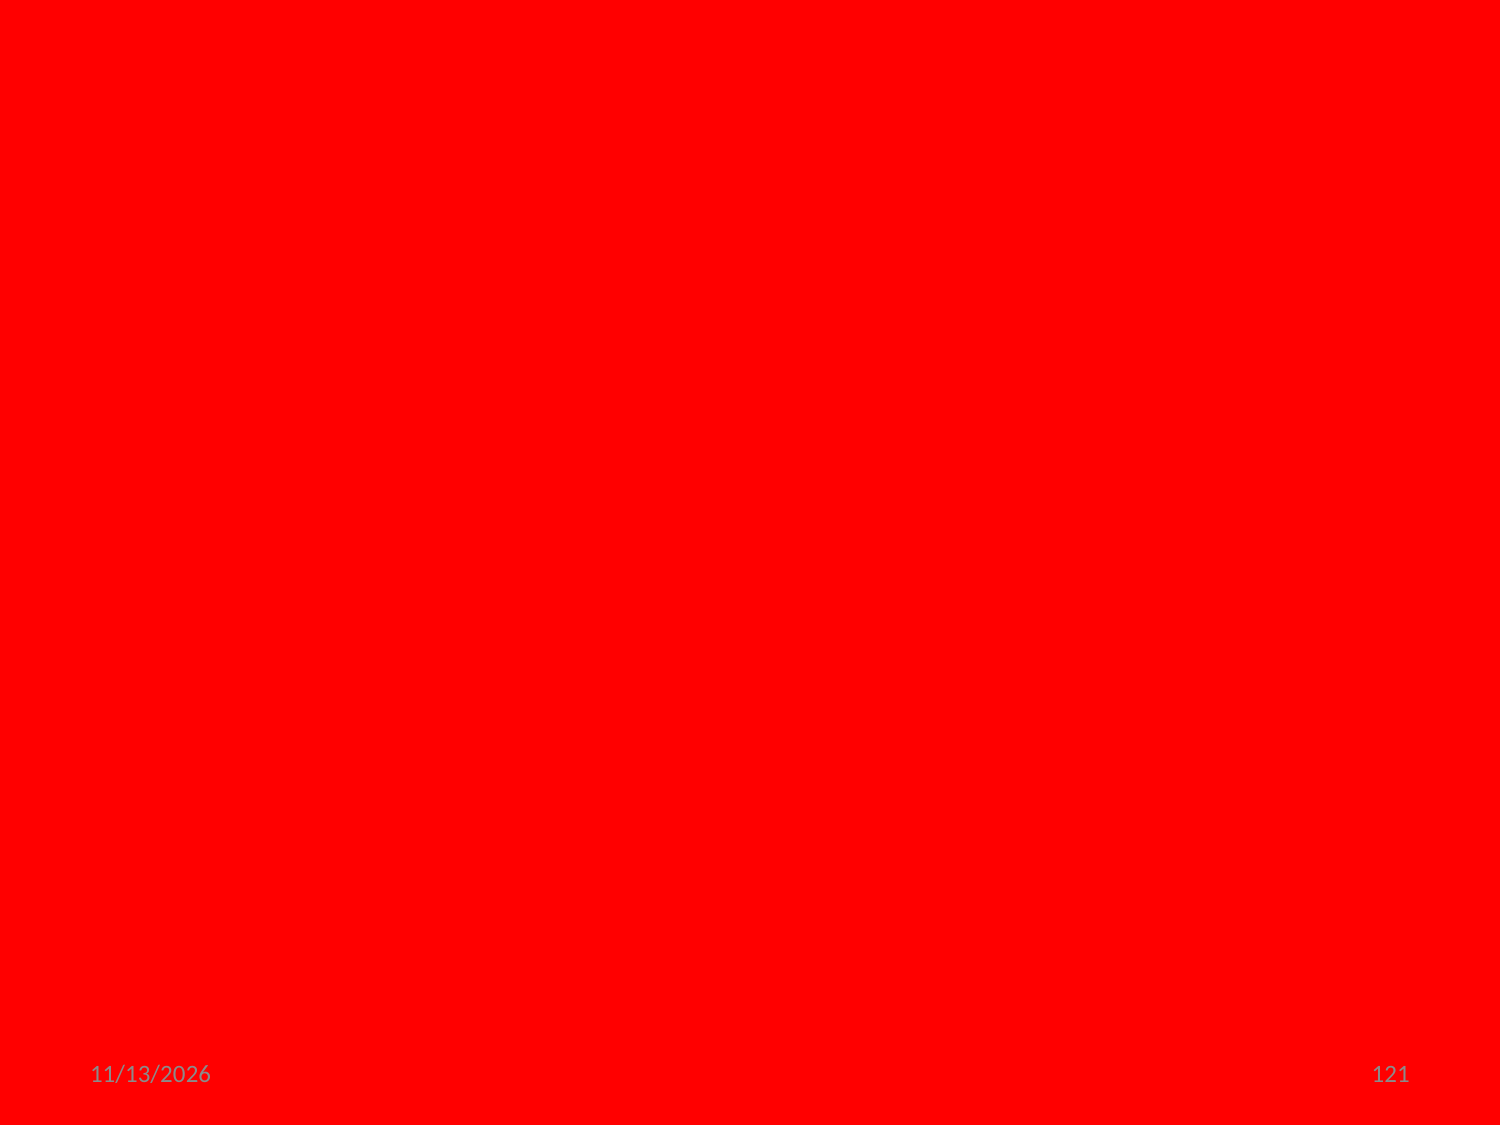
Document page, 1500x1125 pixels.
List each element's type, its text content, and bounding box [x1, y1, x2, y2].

slide_number 121 [1074, 1042, 1425, 1103]
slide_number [75, 1042, 425, 1103]
